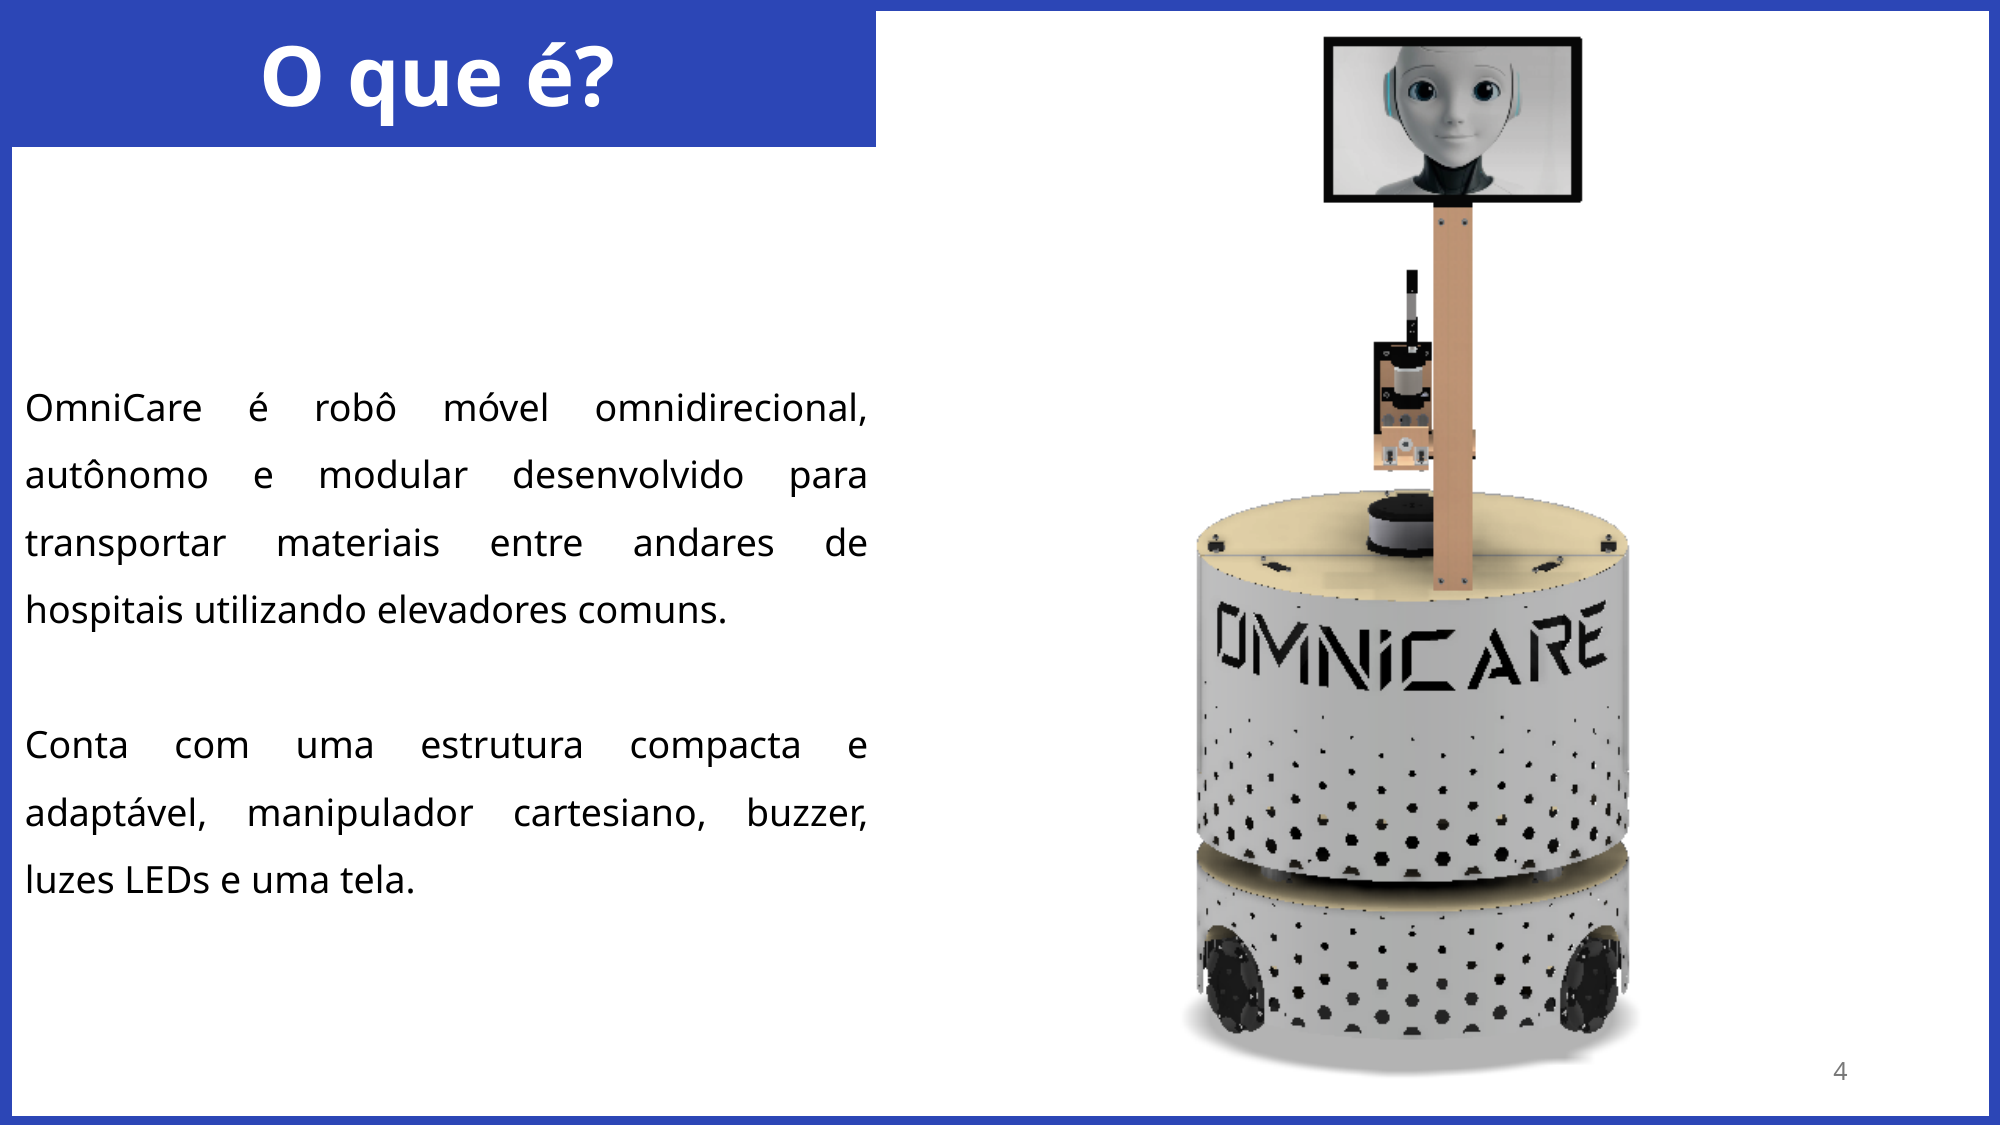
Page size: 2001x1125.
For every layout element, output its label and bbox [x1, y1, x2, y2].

picture [1168, 34, 1656, 1080]
text_box [0, 0, 2000, 1125]
